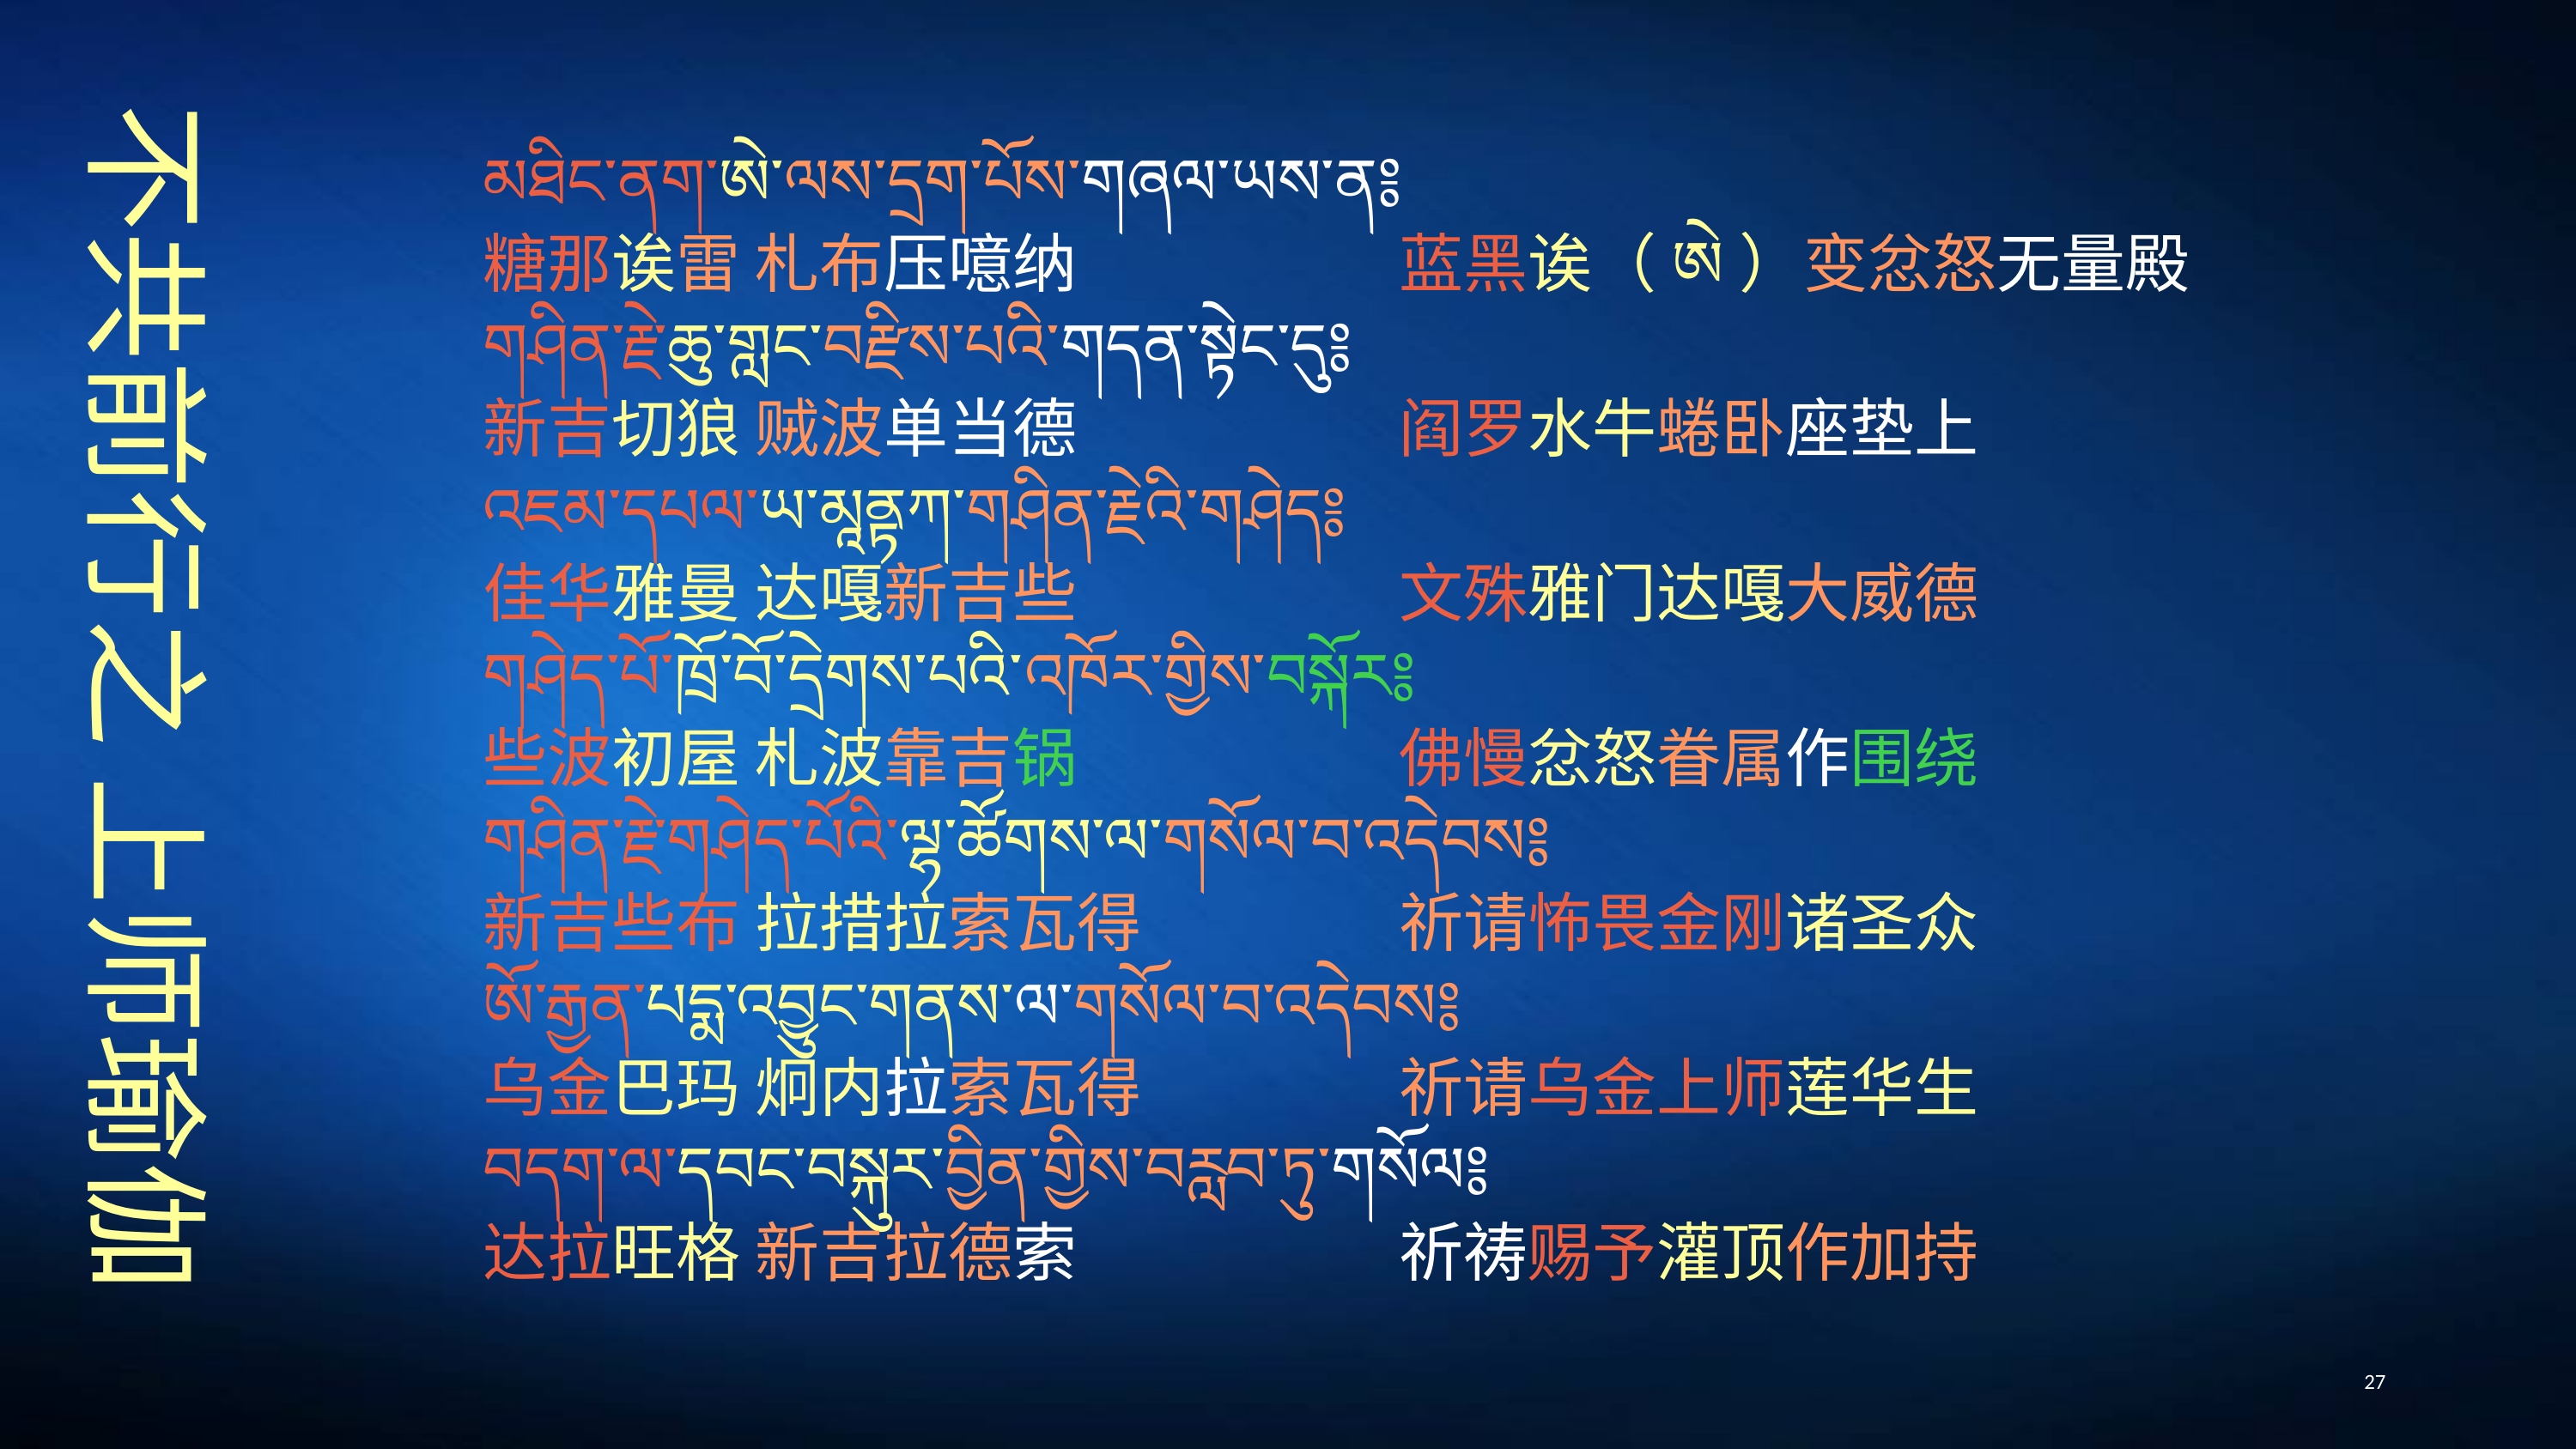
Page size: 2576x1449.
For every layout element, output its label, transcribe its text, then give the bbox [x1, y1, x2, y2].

picture [0, 0, 2576, 1449]
slide_number 27 [1819, 1343, 2399, 1420]
list མཐིང་ནག་ཨེ་ལས་དྲག་པོས་གཞལ་ཡས་ན༔ 糖那诶雷 札布压噫纳 蓝黑诶（ཨེ）变忿怒无量殿 གཤིན་རྗེ་ཆུ་གླང་བརྫིས་པའི་གདན་སྟེང་དུ༔ 新吉切狼 贼波单当德 阎罗水牛蜷卧座垫上 འཇམ་དཔལ་ཡ་མཱནྟཀ་གཤིན་རྗེའི་གཤེད༔ 佳华雅曼 达嘎新吉些 文殊雅门达嘎大威德 གཤེད་པོ་ཁྲོ་བོ་དྲེགས་པའི་འཁོར་གྱིས་བསྐོར༔ 些波初屋 札波靠吉锅 佛慢忿怒眷属作围绕 གཤིན་རྗེ་གཤེད་པོའི་ལྷ་ཚོགས་ལ་གསོལ་བ་འདེབས༔ 新吉些布 拉措拉索瓦得 祈请怖畏金刚诸圣众 ཨོ་རྒྱན་པདྨ་འབྱུང་གནས་ལ་གསོལ་བ་འདེབས༔ 乌金巴玛 炯内拉索瓦得 祈请乌金上师莲华生 བདག་ལ་དབང་བསྐུར་བྱིན་གྱིས་བརླབ་ཏུ་གསོལ༔ 达拉旺格 新吉拉德索 祈祷赐予灌顶作加持 [483, 58, 2415, 1401]
title 不共前行之 上师瑜伽 [10, 27, 210, 1368]
